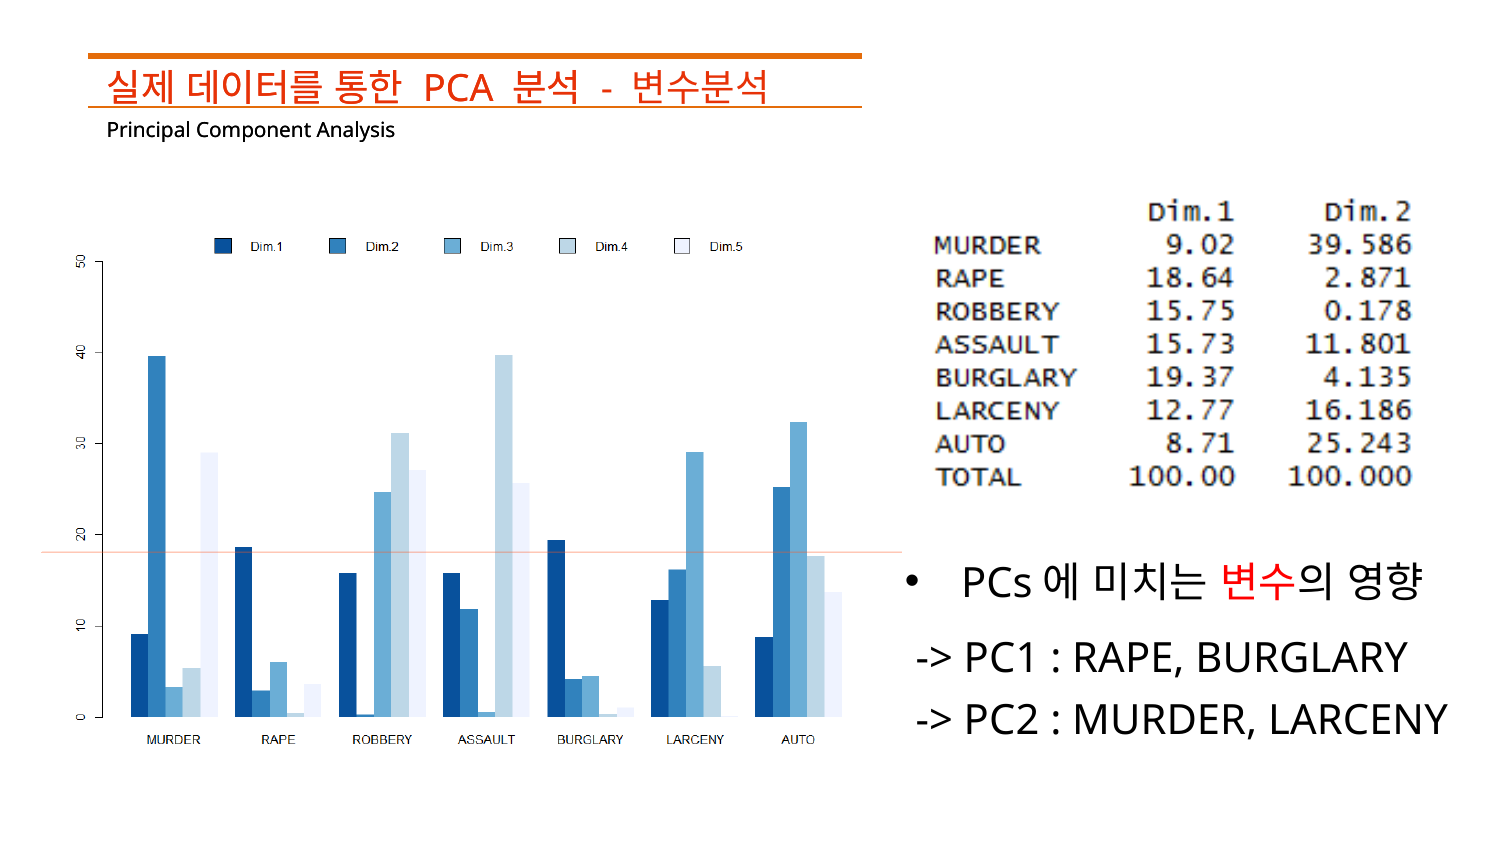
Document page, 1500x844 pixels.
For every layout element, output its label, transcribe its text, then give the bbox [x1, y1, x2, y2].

picture [41, 154, 902, 793]
text_box PCs에 미치는 변수의 영향 -> PC1 : RAPE, BURGLARY -> PC2 : MURDER, LARCENY [907, 548, 1464, 751]
picture [925, 194, 1424, 493]
text_box 실제 데이터를 통한 PCA 분석 - 변수분석 Principal Component Analysis [91, 56, 939, 149]
